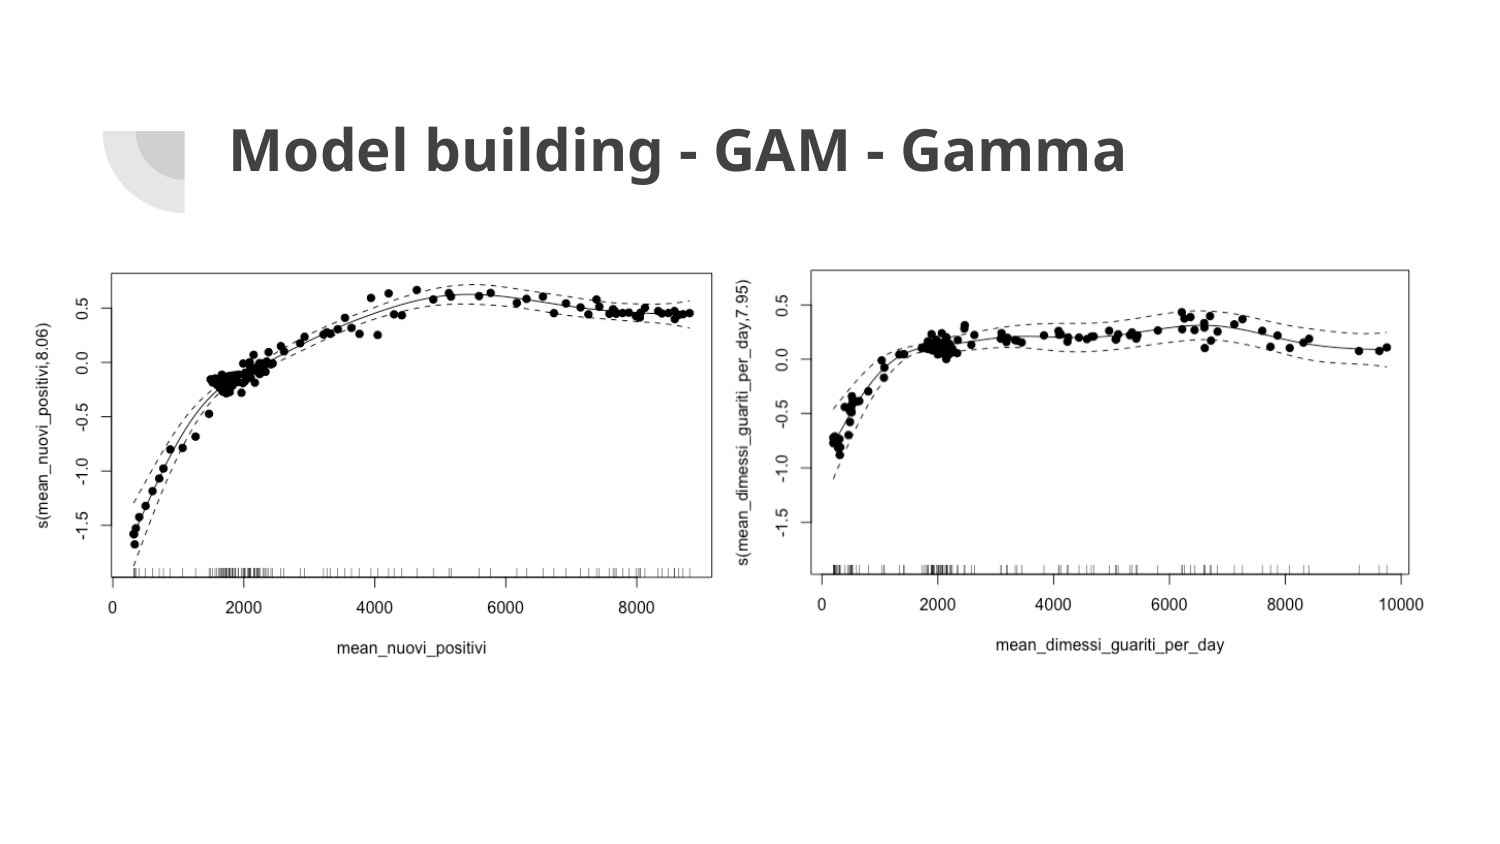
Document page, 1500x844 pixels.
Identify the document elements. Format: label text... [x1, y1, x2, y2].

picture [27, 249, 1435, 669]
title Model building - GAM - Gamma [213, 98, 1368, 218]
